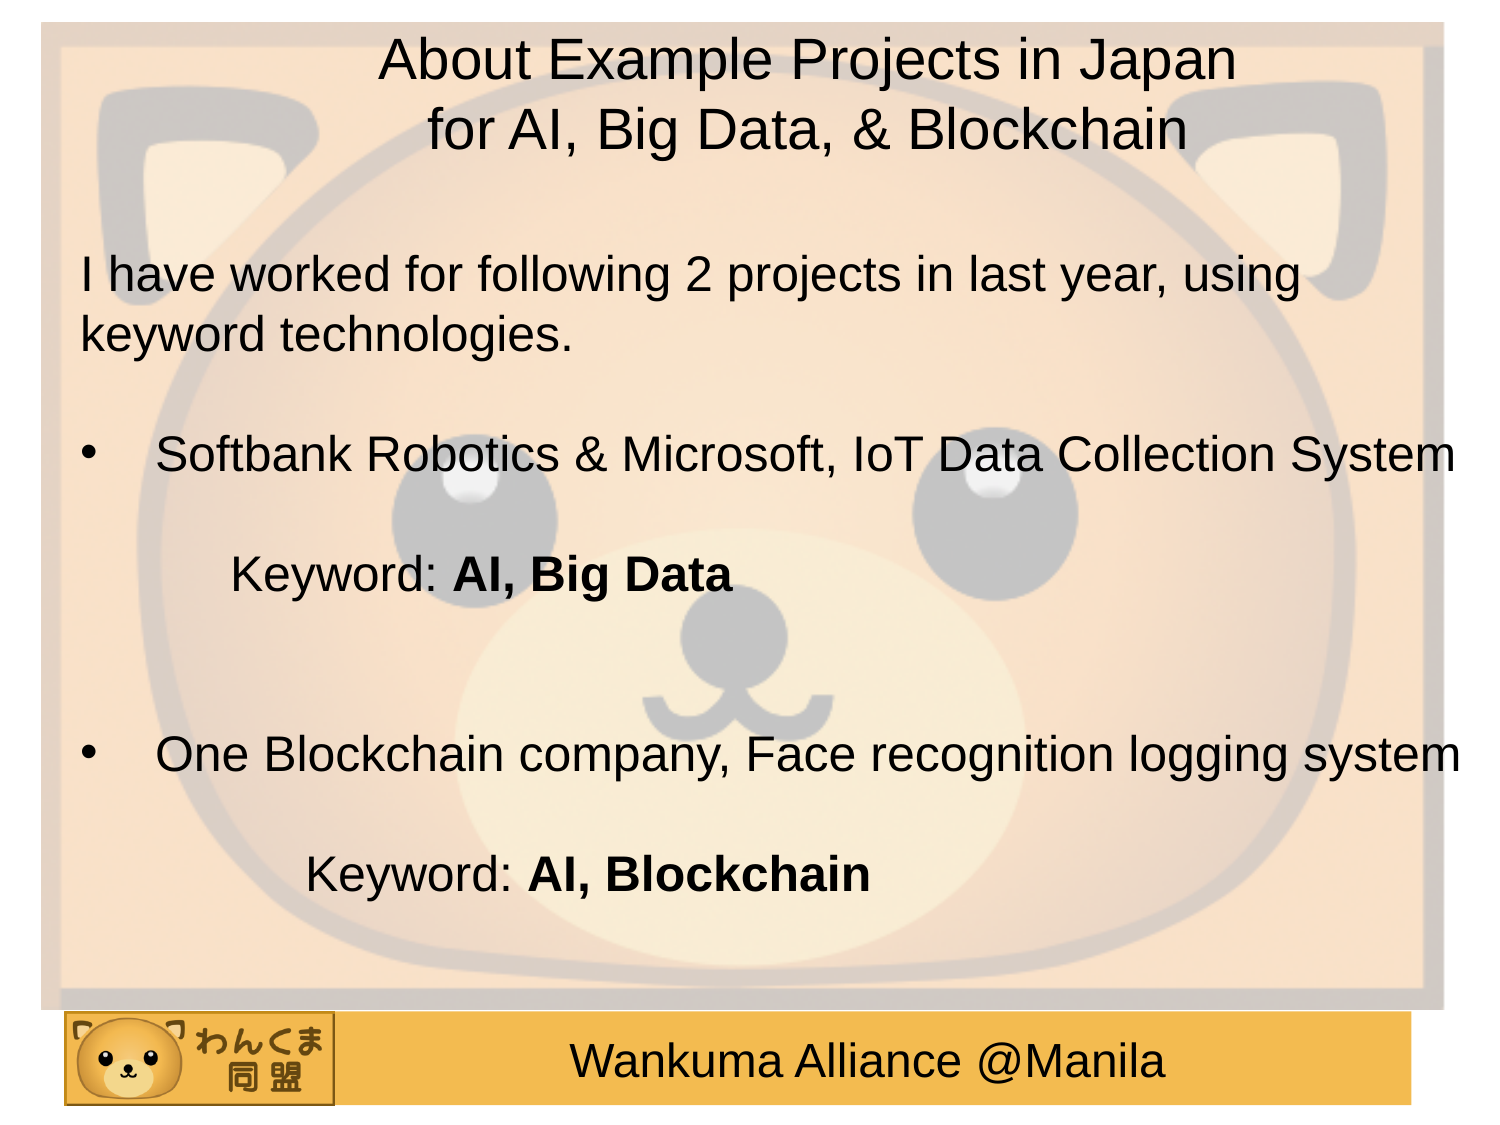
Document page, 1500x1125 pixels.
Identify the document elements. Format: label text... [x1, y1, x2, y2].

picture [64, 1011, 335, 1106]
text_box I have worked for following 2 projects in last year, using keyword technologies. Softbank Robotics & Microsoft, IoT Data Collection System Keyword: AI, Big Data One Blockchain company, Face recognition logging system Keyword: AI, Blockchain [64, 233, 1495, 929]
text_box [466, 102, 1069, 110]
text_box About Example Projects in Japan for AI, Big Data, & Blockchain [348, 13, 1270, 102]
picture [41, 22, 1447, 1010]
